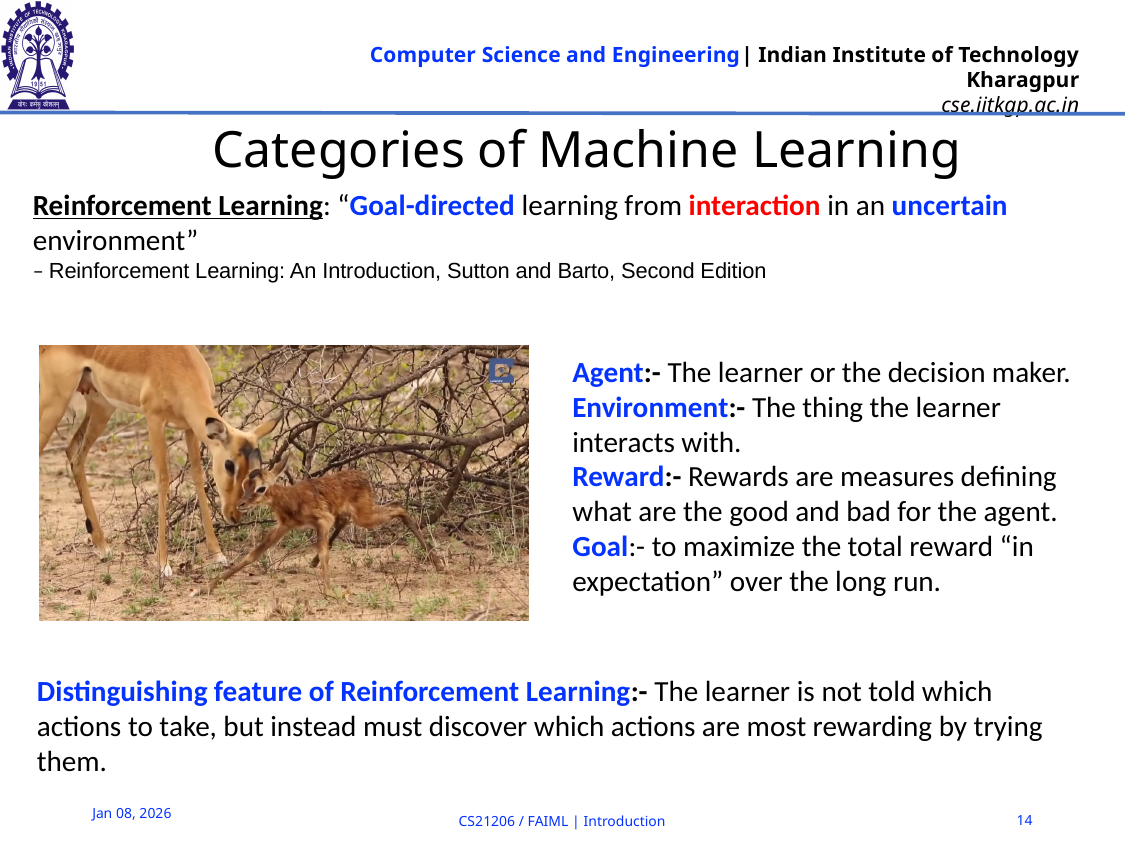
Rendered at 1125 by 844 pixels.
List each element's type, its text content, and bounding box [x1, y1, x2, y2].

title Categories of Machine Learning [185, 79, 988, 178]
text_box Reinforcement Learning: “Goal-directed learning from interaction in an uncertain environment” – Reinforcement Learning: An Introduction, Sutton and Barto, Second Edition [17, 178, 1097, 290]
picture [39, 345, 530, 621]
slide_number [77, 798, 185, 844]
text_box Agent:- The learner or the decision maker. Environment:- The thing the learner interacts with. Reward:- Rewards are measures defining what are the good and bad for the agent. Goal:- to maximize the total reward “in expectation” over the long run. [557, 345, 1123, 606]
slide_number ‹#› [975, 798, 1048, 844]
text_box CS21206 / FAIML | Introduction [185, 798, 940, 844]
text_box Distinguishing feature of Reinforcement Learning:- The learner is not told which actions to take, but instead must discover which actions are most rewarding by trying them. [21, 664, 1059, 785]
picture [1, 1, 74, 110]
